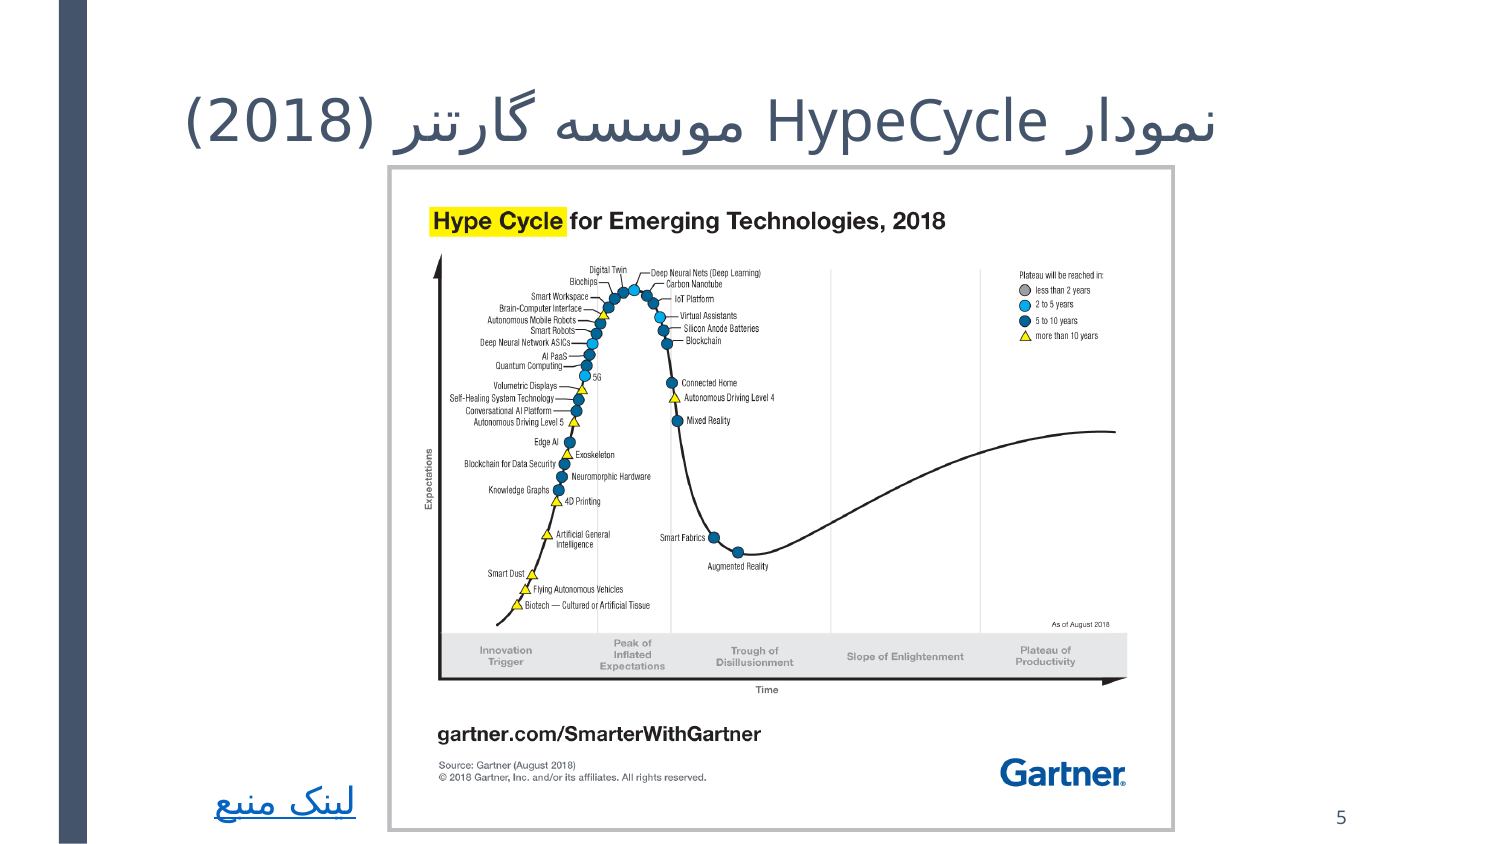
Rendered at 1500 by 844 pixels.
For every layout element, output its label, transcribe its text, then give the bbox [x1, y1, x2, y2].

title نمودار HypeCycle موسسه گارتنر (2018) [168, 84, 1351, 185]
text_box لینک منبع [199, 769, 371, 830]
slide_number 5 [1165, 793, 1362, 844]
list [387, 165, 1175, 832]
